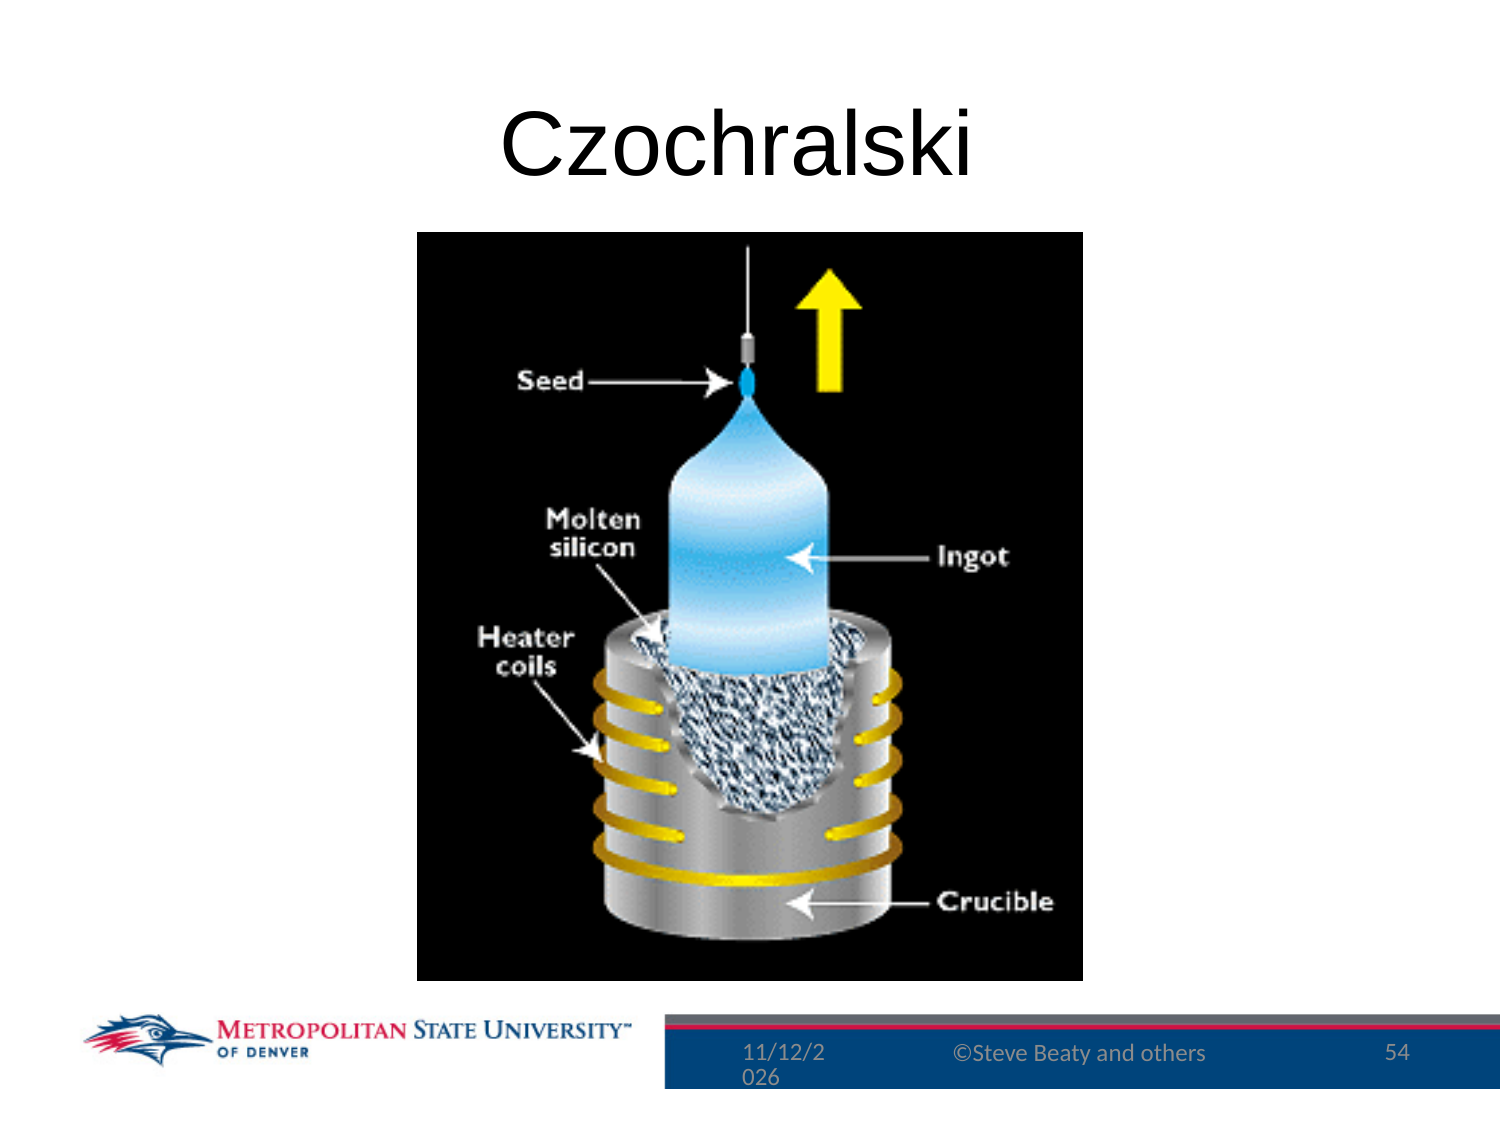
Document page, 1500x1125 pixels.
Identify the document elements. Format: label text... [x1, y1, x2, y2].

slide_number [727, 1020, 842, 1081]
footer ©Steve Beaty and others [841, 1021, 1317, 1082]
title Czochralski [75, 45, 1425, 233]
slide_number 54 [1316, 1020, 1425, 1081]
picture [44, 1012, 1500, 1089]
picture [417, 232, 1083, 981]
